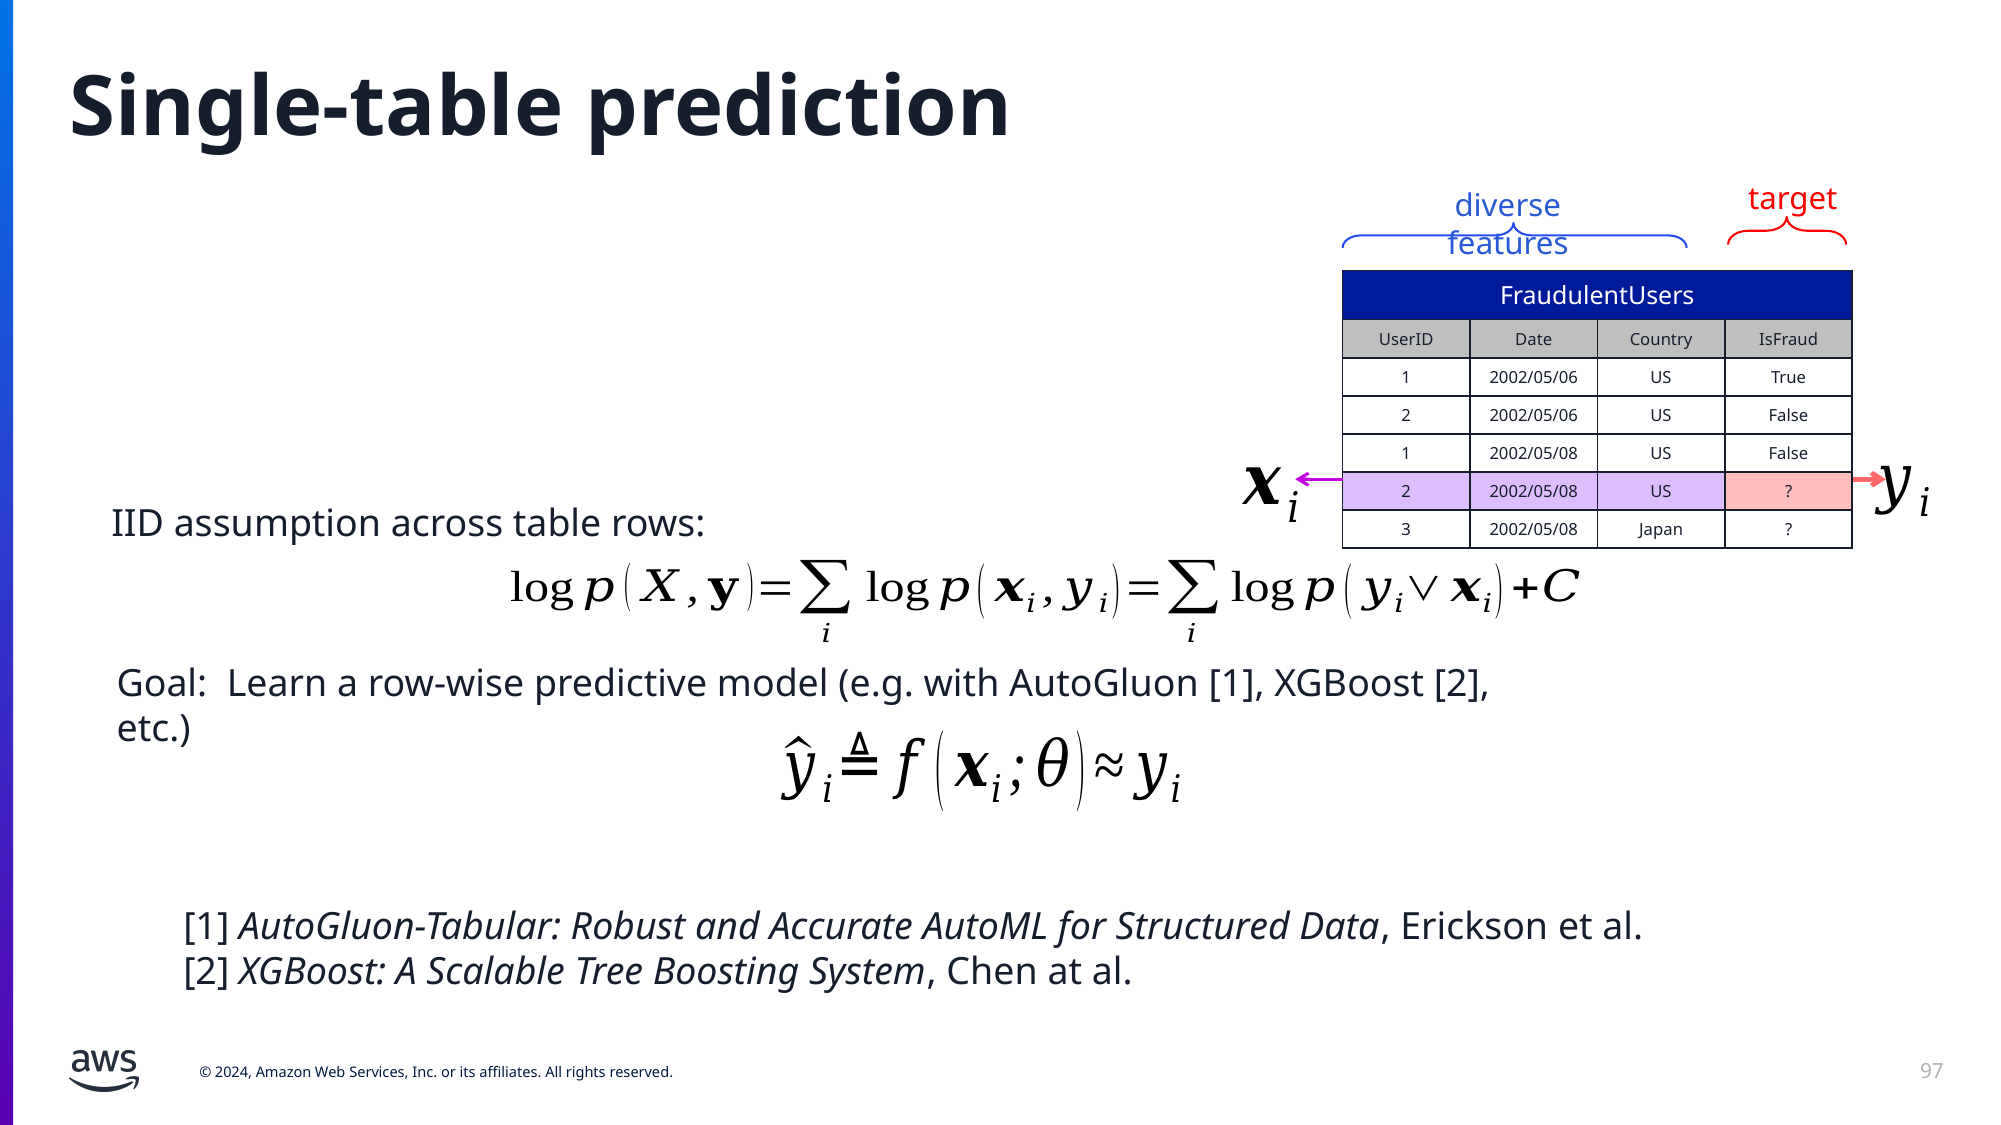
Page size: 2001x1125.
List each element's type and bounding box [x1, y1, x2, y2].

table_cell [1726, 435, 1851, 471]
table_cell [1471, 397, 1597, 433]
slide_number [1493, 1041, 1944, 1102]
table_header [1343, 271, 1851, 319]
title [69, 56, 1944, 163]
text_box [168, 894, 1796, 1000]
table_cell [1471, 435, 1597, 471]
table_cell [1598, 397, 1724, 433]
table_cell [1343, 511, 1469, 547]
table_cell [1726, 511, 1851, 547]
table_cell [1598, 511, 1724, 547]
table_cell [1598, 359, 1724, 395]
table_cell [1343, 397, 1469, 433]
table_cell [1343, 359, 1469, 395]
text_box [101, 651, 1520, 757]
table_cell [1471, 359, 1597, 395]
text_box [1342, 178, 1687, 268]
table_cell [1598, 435, 1724, 471]
table_cell [1598, 320, 1724, 357]
table_cell [1726, 320, 1851, 357]
table_cell [1343, 435, 1469, 471]
table_cell [1726, 397, 1851, 433]
text_box [96, 491, 1142, 551]
table_cell [1471, 511, 1597, 547]
text_box [1686, 170, 1900, 245]
table_cell [1726, 473, 1851, 509]
table_cell [1343, 320, 1469, 357]
table_cell [1598, 473, 1724, 509]
table_cell [1471, 473, 1597, 509]
table_cell [1343, 473, 1469, 509]
picture [69, 1050, 139, 1092]
table_cell [1471, 320, 1597, 357]
table_cell [1726, 359, 1851, 395]
